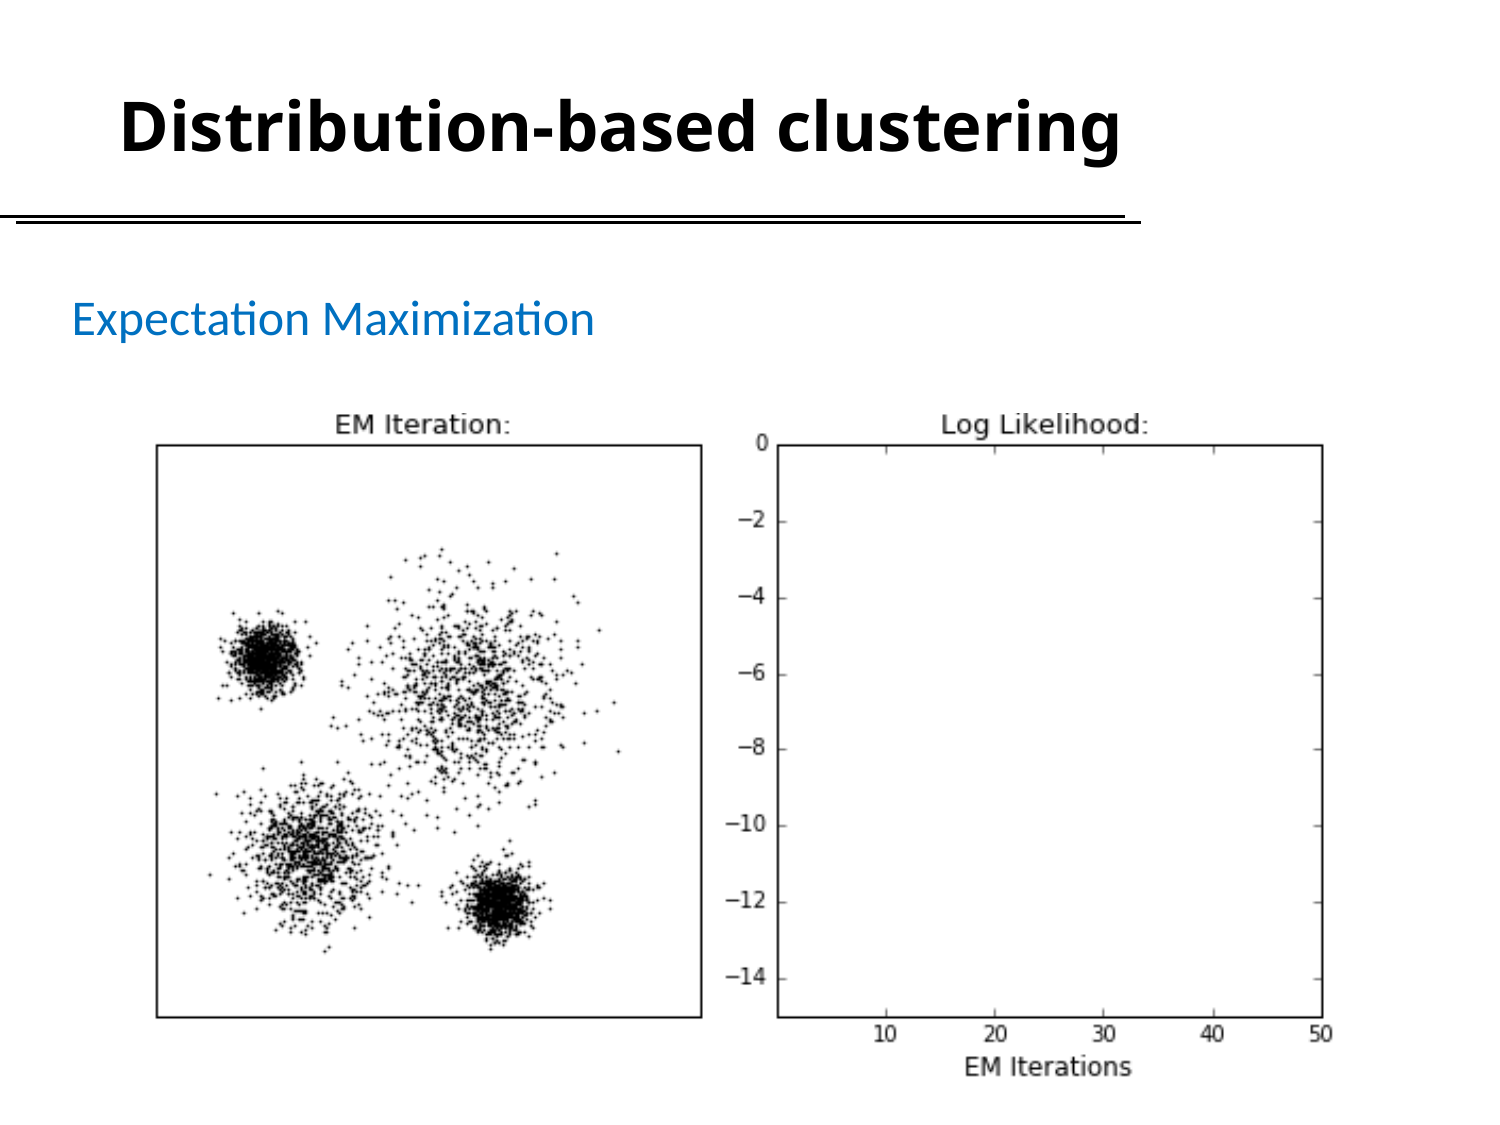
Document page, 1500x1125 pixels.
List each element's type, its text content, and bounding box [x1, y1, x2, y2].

text_box Expectation Maximization [56, 278, 611, 353]
title Distribution-based clustering [103, 59, 1397, 199]
picture [133, 413, 1358, 1102]
